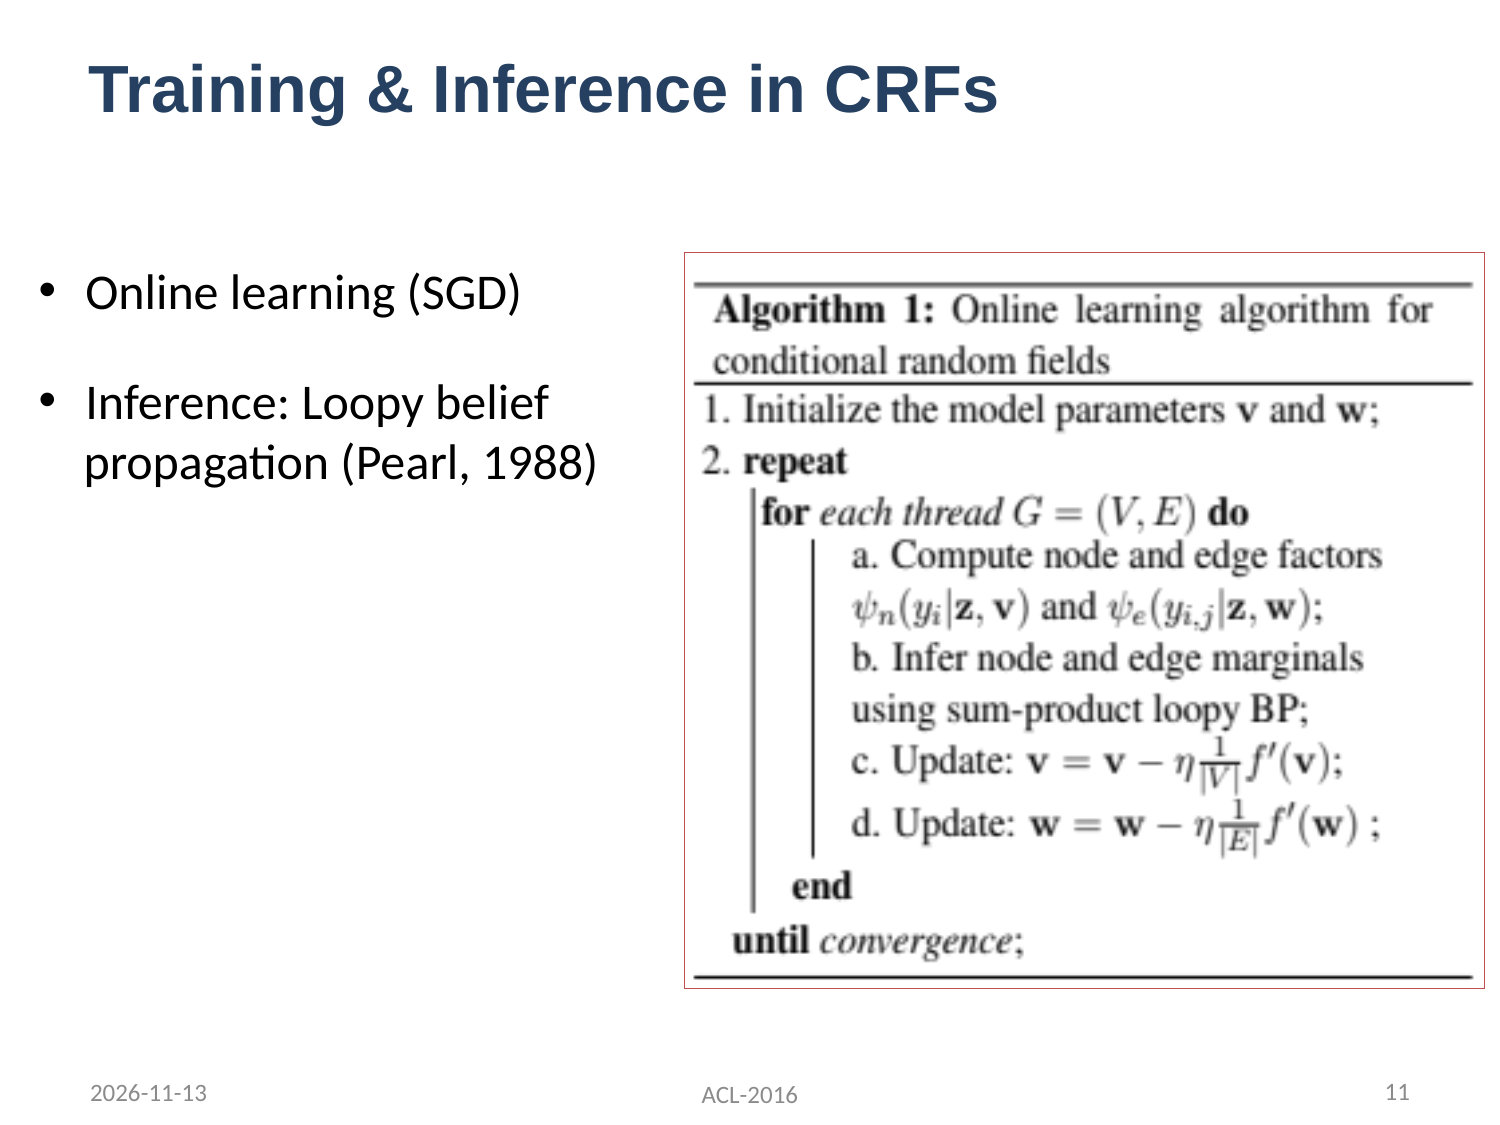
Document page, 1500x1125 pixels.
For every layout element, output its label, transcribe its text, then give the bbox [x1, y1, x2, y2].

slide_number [75, 1061, 425, 1122]
text_box Inference: Loopy belief propagation (Pearl, 1988) [23, 362, 679, 497]
text_box Online learning (SGD) [23, 252, 682, 327]
list Training & Inference in CRFs [55, 38, 1370, 170]
slide_number 11 [1074, 1060, 1425, 1121]
picture [684, 251, 1485, 989]
footer ACL-2016 [512, 1064, 988, 1124]
